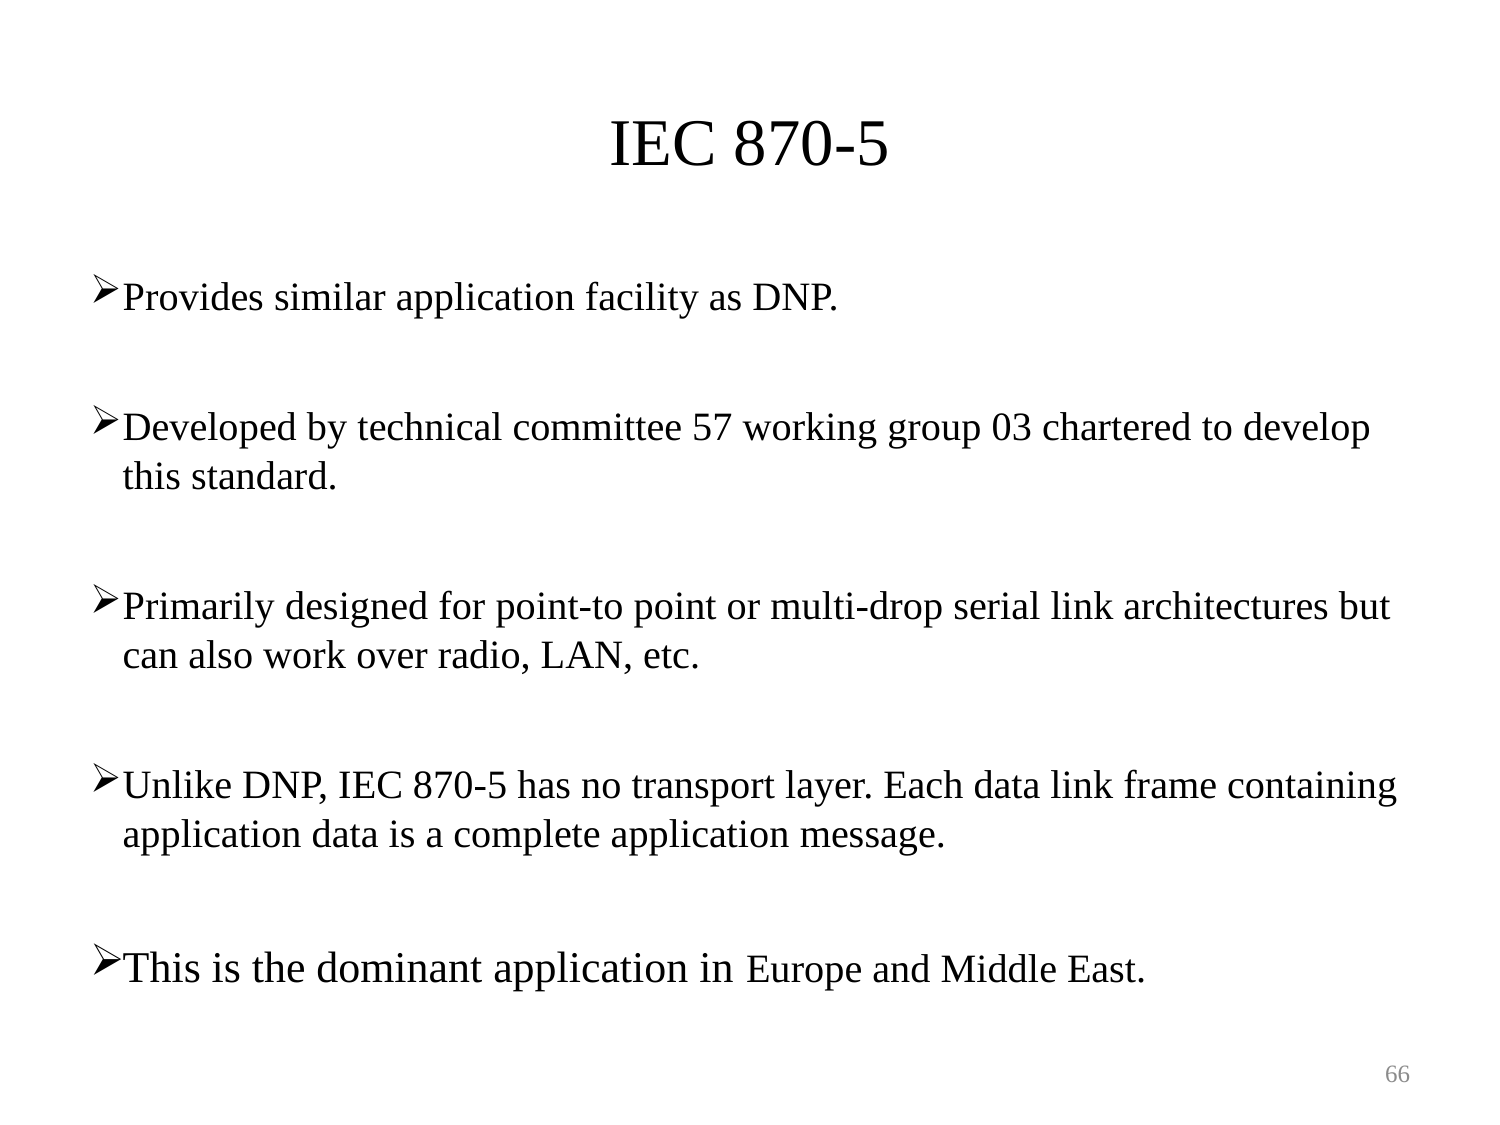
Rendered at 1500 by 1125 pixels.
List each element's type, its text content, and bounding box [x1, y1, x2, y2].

list Provides similar application facility as DNP. Developed by technical committee 57 working group 03 chartered to develop this standard. Primarily designed for point-to point or multi-drop serial link architectures but can also work over radio, LAN, etc. Unlike DNP, IEC 870-5 has no transport layer. Each data link frame containing application data is a complete application message. This is the dominant application in Europe and Middle East. [75, 262, 1425, 1005]
title IEC 870-5 [75, 45, 1425, 233]
slide_number 66 [1074, 1042, 1425, 1103]
